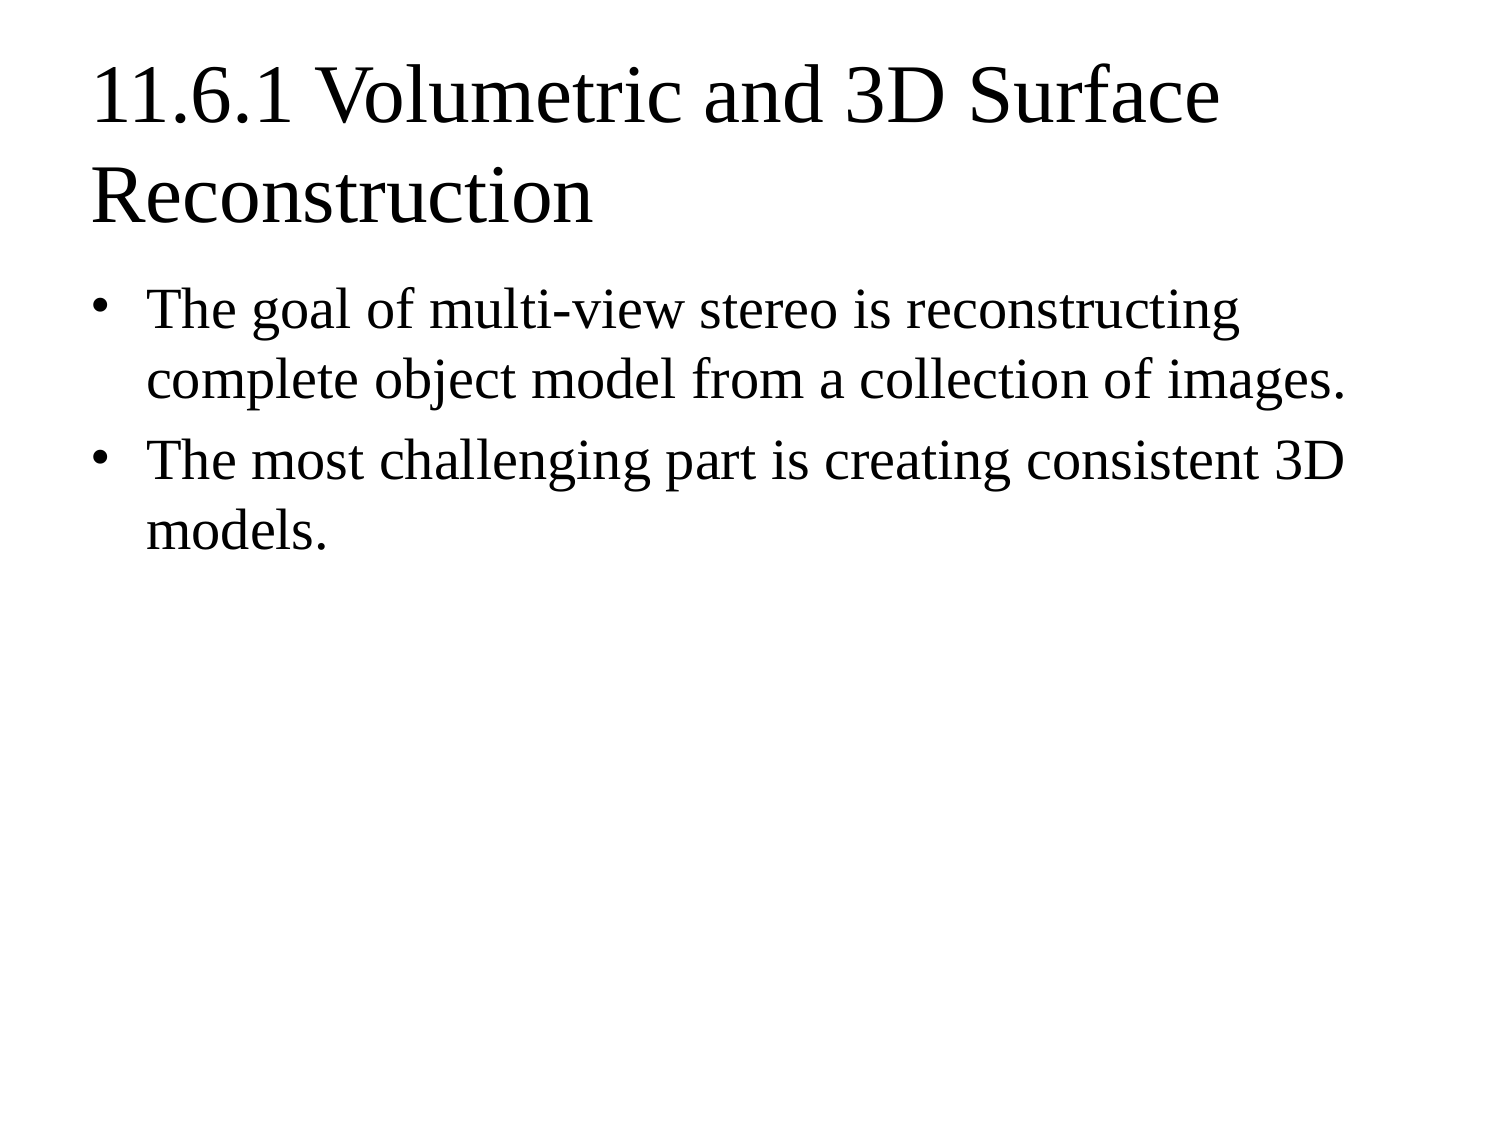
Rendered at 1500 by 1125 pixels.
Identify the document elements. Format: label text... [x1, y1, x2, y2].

title 11.6.1 Volumetric and 3D Surface Reconstruction [75, 45, 1425, 233]
list The goal of multi-view stereo is reconstructing complete object model from a collection of images. The most challenging part is creating consistent 3D models. [75, 262, 1425, 1005]
